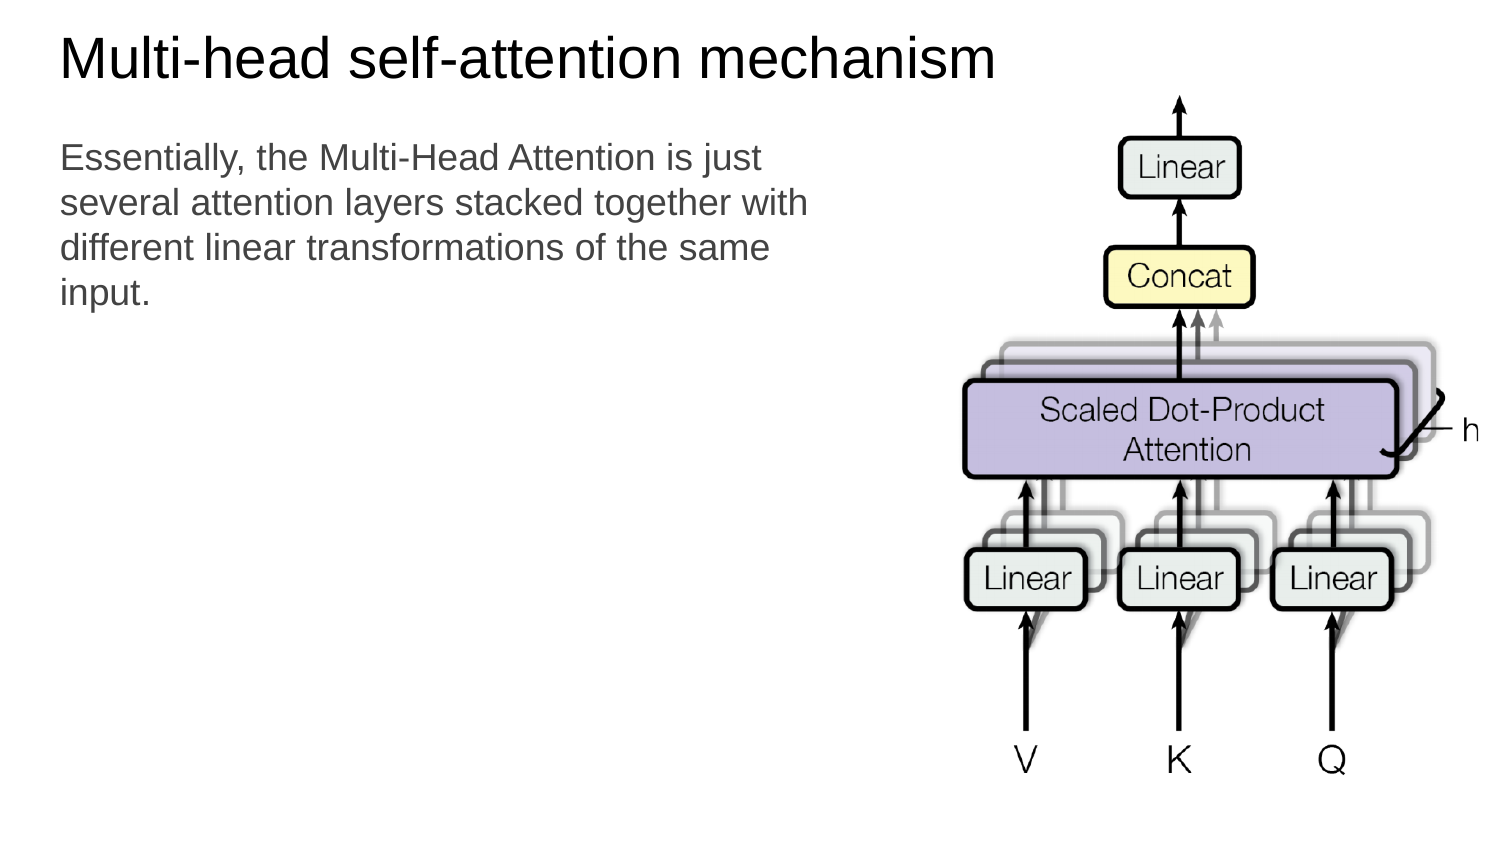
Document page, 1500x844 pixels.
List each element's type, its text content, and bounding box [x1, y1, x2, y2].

picture [922, 85, 1500, 844]
title Multi-head self-attention mechanism [44, 5, 1462, 98]
text_box Essentially, the Multi-Head Attention is just several attention layers stacked together with different linear transformations of the same input. [44, 118, 885, 783]
